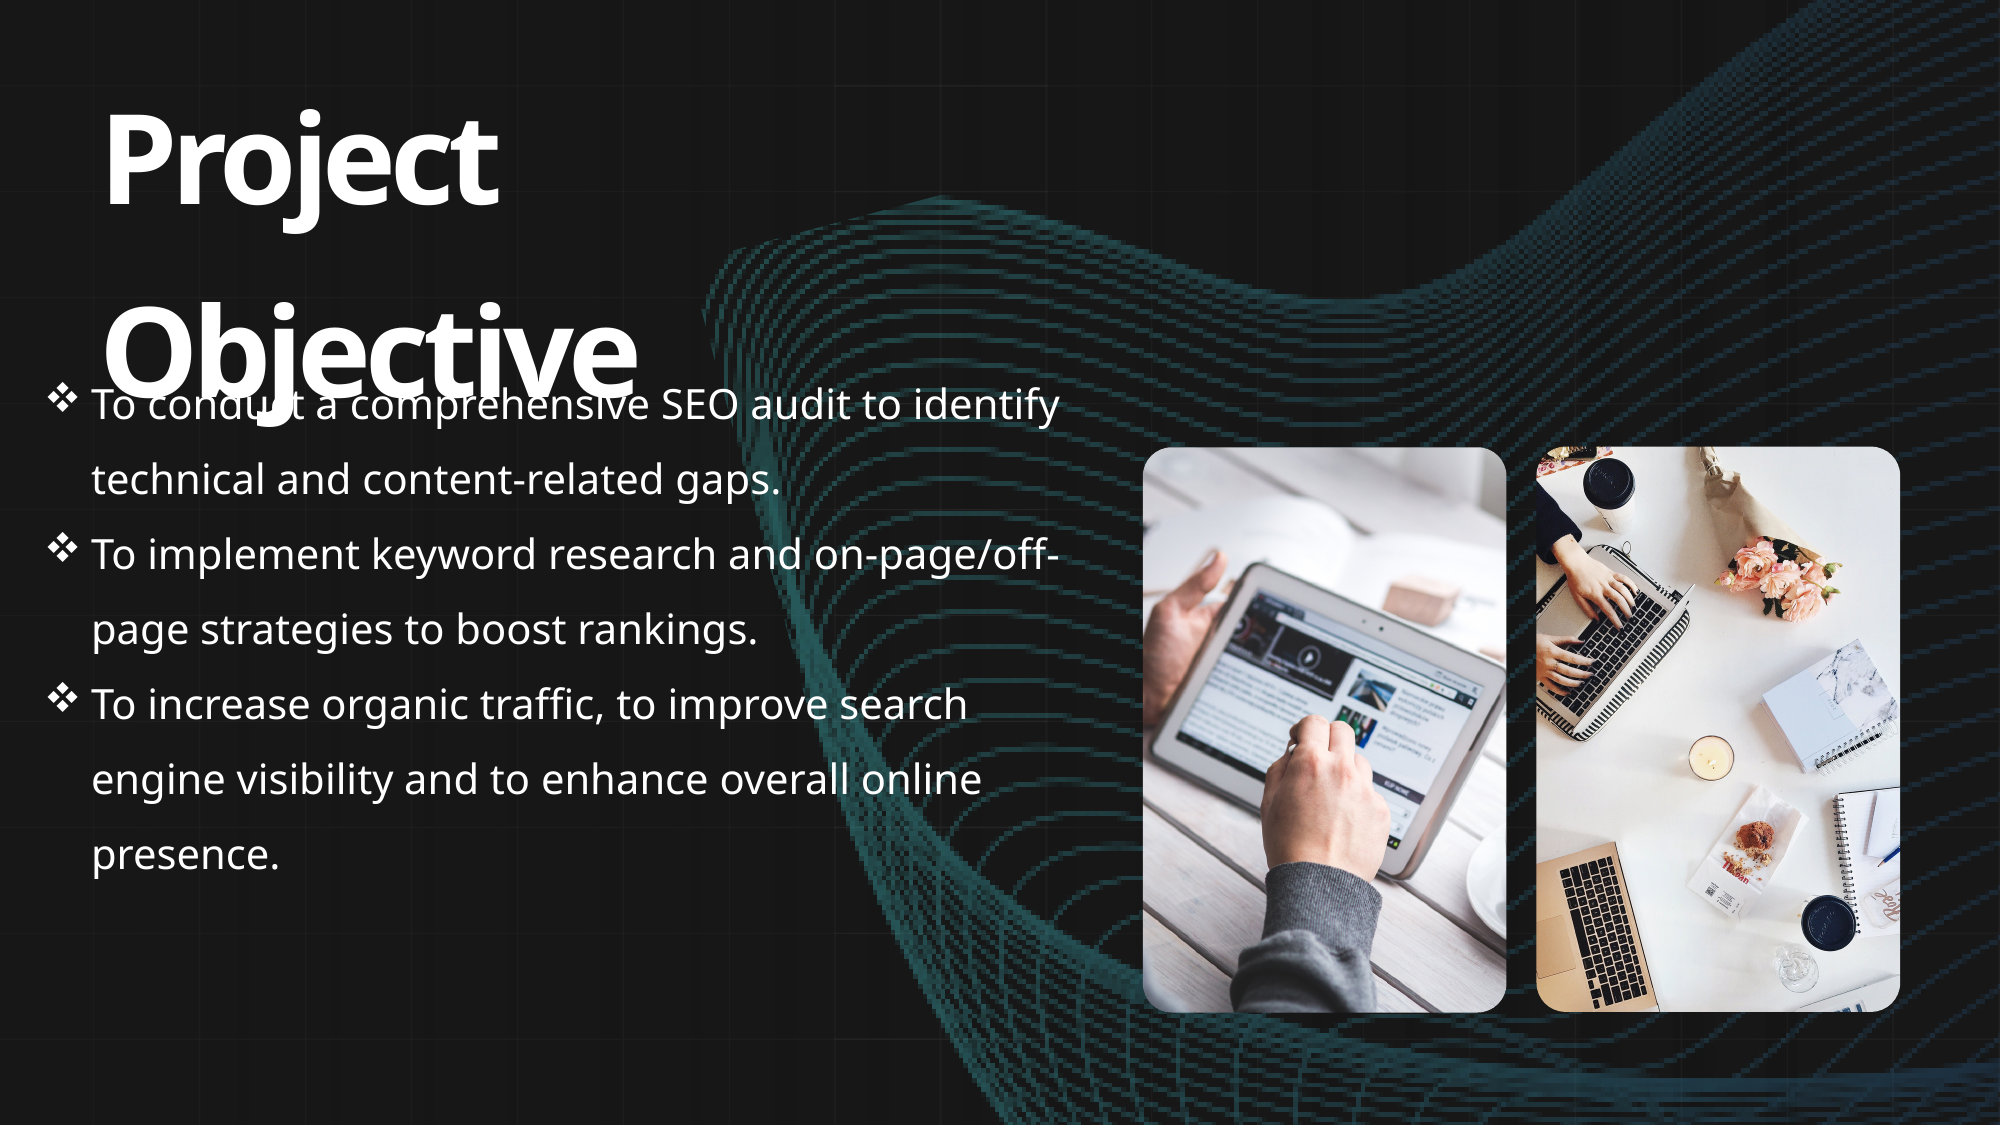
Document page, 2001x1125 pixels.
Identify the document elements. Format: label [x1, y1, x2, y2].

text_box [1536, 446, 1901, 1013]
text_box [1142, 447, 1507, 1013]
text_box [0, 0, 2000, 1125]
